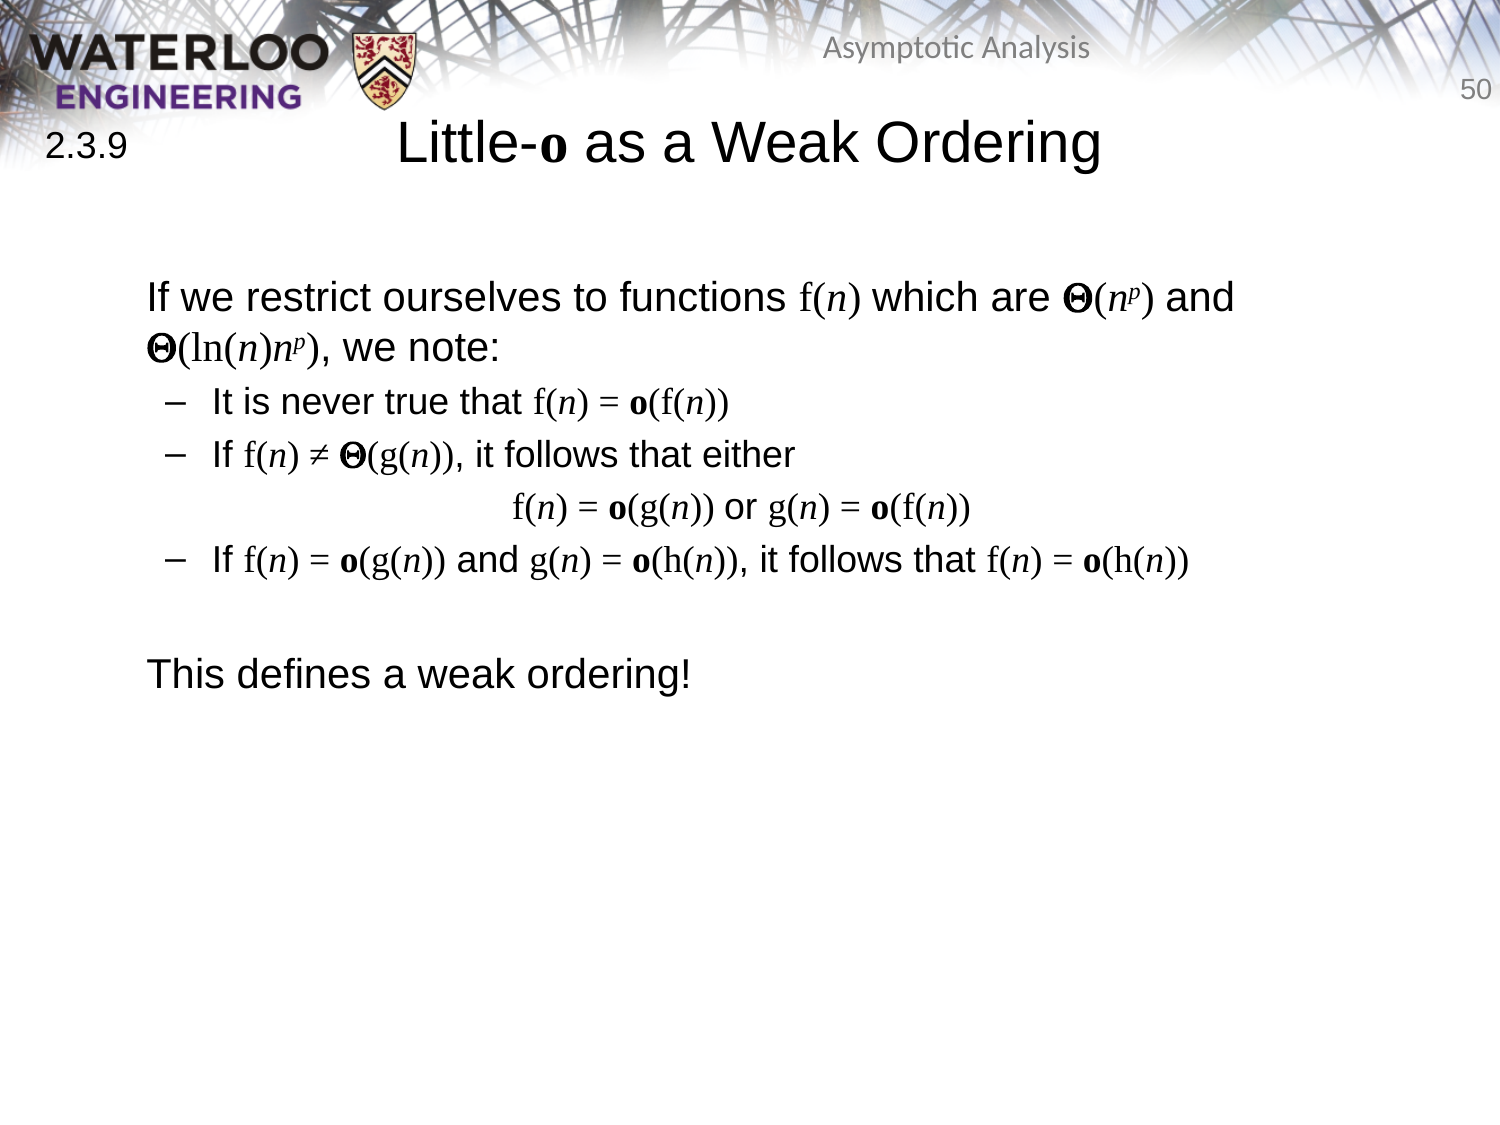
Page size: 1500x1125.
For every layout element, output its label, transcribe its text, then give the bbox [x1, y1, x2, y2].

title Little-o as a Weak Ordering [74, 44, 1426, 233]
text_box 2.3.9 [30, 113, 144, 174]
list If we restrict ourselves to functions f(n) which are Q(np) and Q(ln(n)np), we note: It is never true that f(n) = o(f(n)) If f(n) ≠ Q(g(n)), it follows that either f(n) = o(g(n)) or g(n) = o(f(n)) If f(n) = o(g(n)) and g(n) = o(h(n)), it follows that f(n) = o(h(n)) This defines a weak ordering! [74, 262, 1426, 1006]
picture [0, 0, 1500, 1125]
